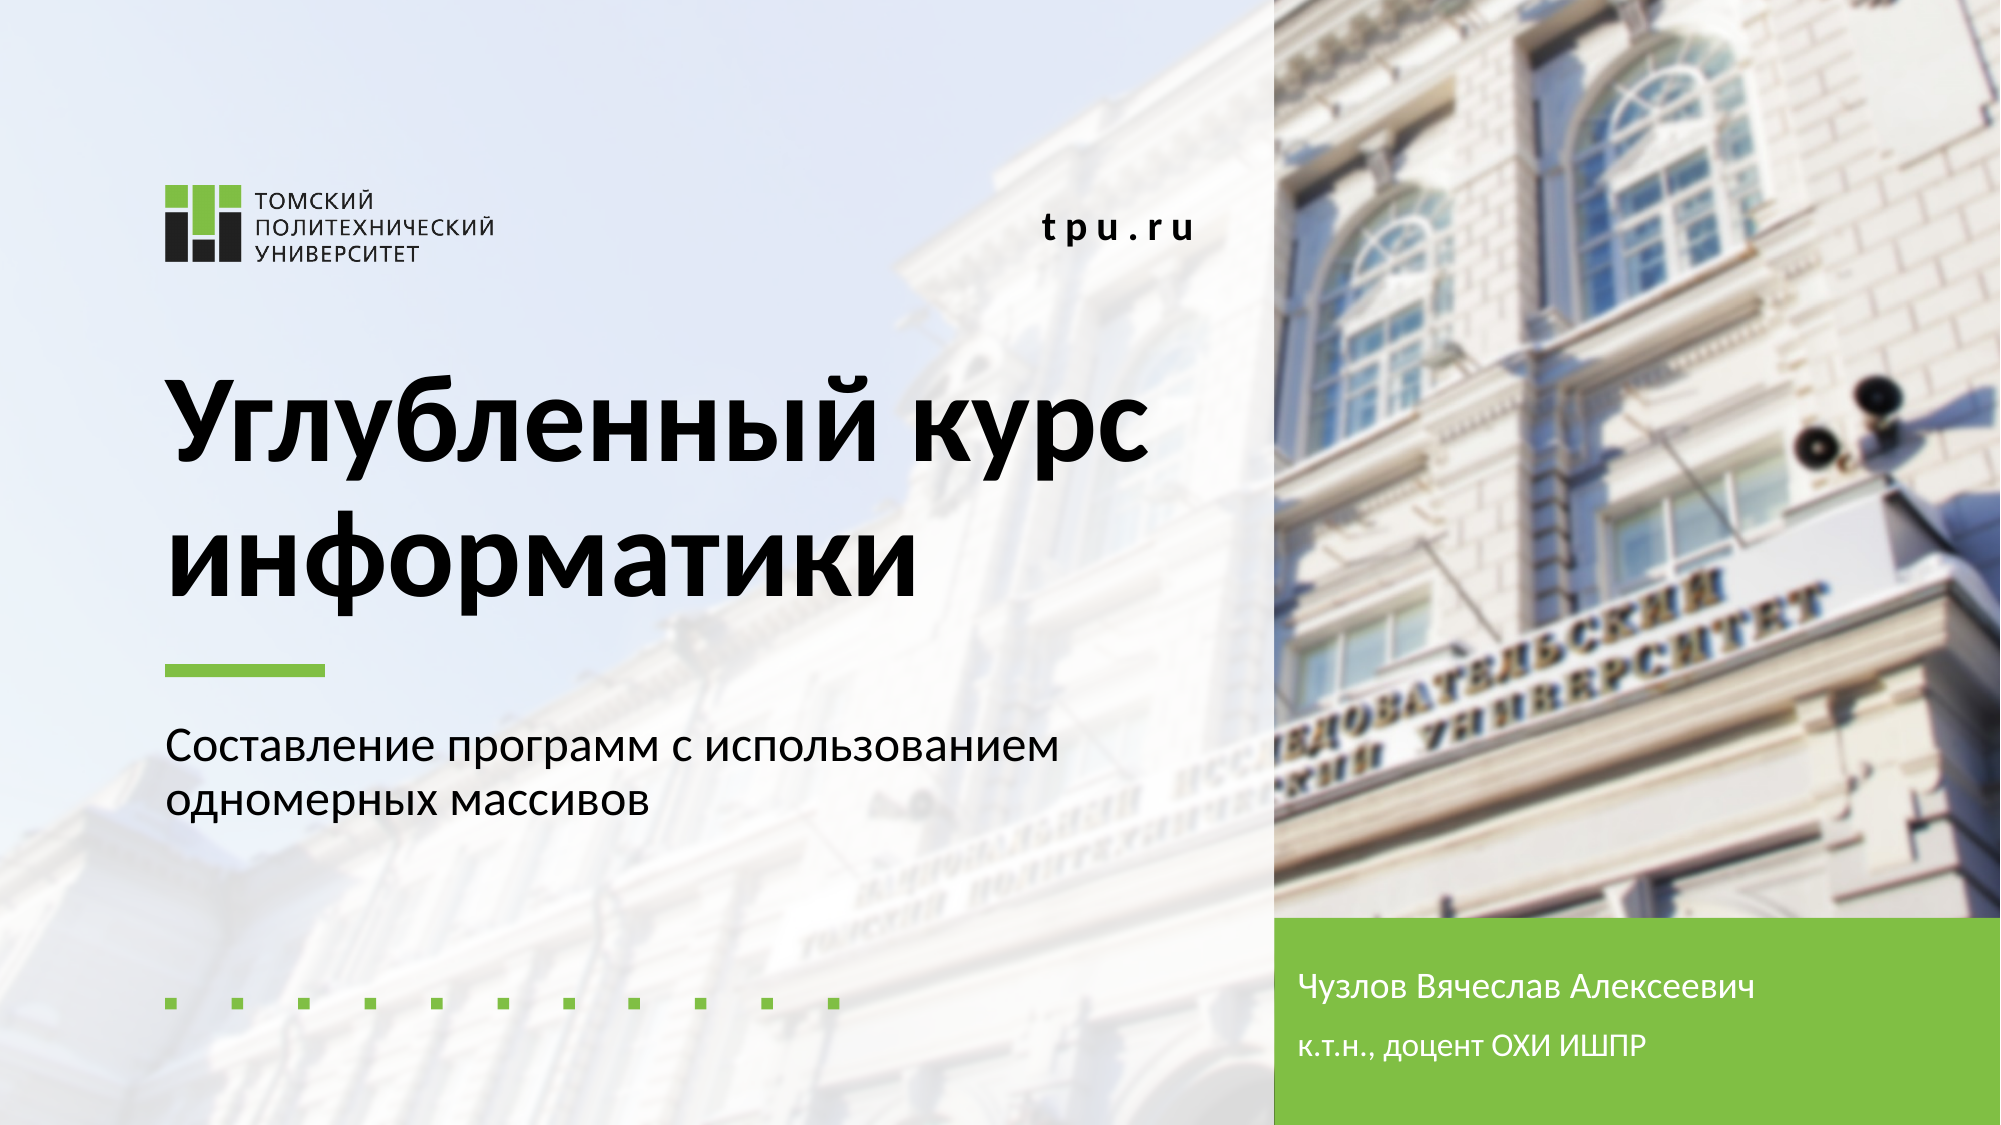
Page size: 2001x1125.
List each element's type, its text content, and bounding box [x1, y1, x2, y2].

subtitle Составление программ с использованием одномерных массивов [150, 710, 1651, 918]
list Чузлов Вячеслав Алексеевич [1282, 958, 2000, 1019]
title Углубленный курс информатики [150, 262, 1651, 632]
picture [1275, 0, 2000, 917]
list к.т.н., доцент ОХИ ИШПР [1282, 1019, 2000, 1089]
picture [165, 185, 493, 262]
